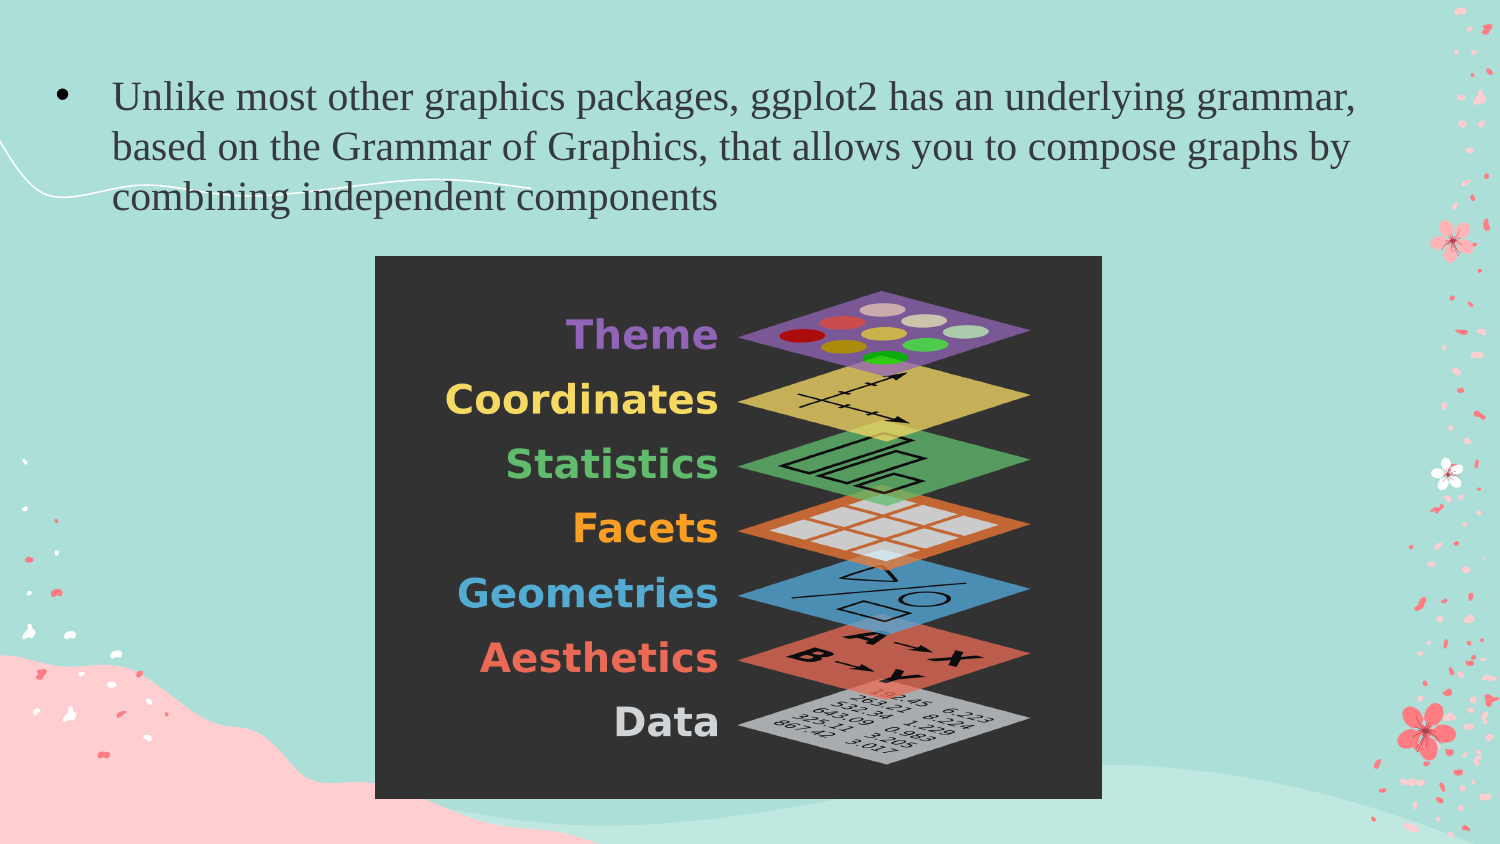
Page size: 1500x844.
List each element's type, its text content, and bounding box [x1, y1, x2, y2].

picture [375, 256, 1103, 799]
text_box Unlike most other graphics packages, ggplot2 has an underlying grammar, based on the Grammar of Graphics, that allows you to compose graphs by combining independent components [40, 61, 1438, 327]
